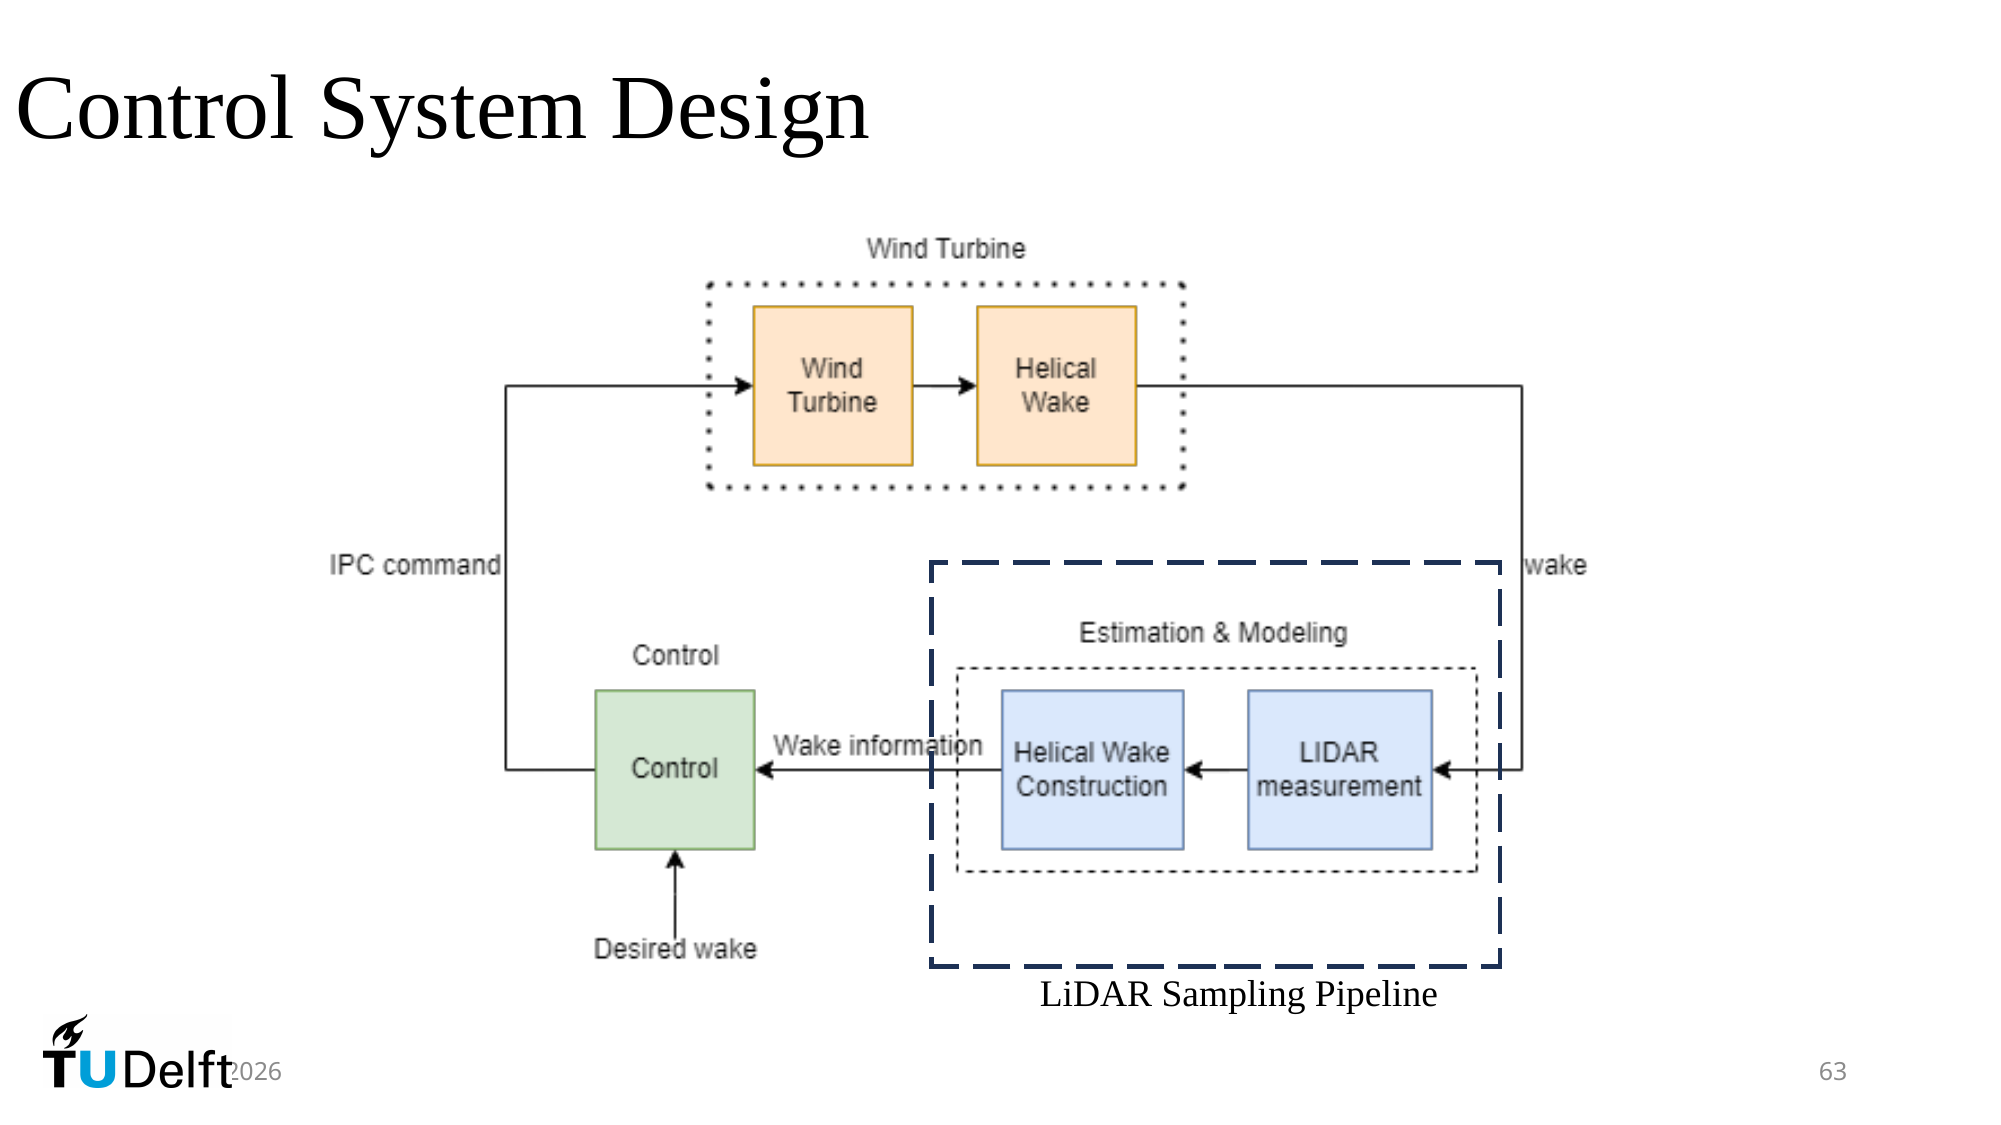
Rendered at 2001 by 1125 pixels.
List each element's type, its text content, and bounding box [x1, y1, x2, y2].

picture [302, 216, 1614, 984]
picture [43, 1014, 232, 1088]
text_box LiDAR Sampling Pipeline [1025, 984, 1454, 1022]
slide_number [137, 1042, 588, 1103]
slide_number 63 [1412, 1042, 1863, 1103]
title Control System Design [0, 0, 1725, 218]
